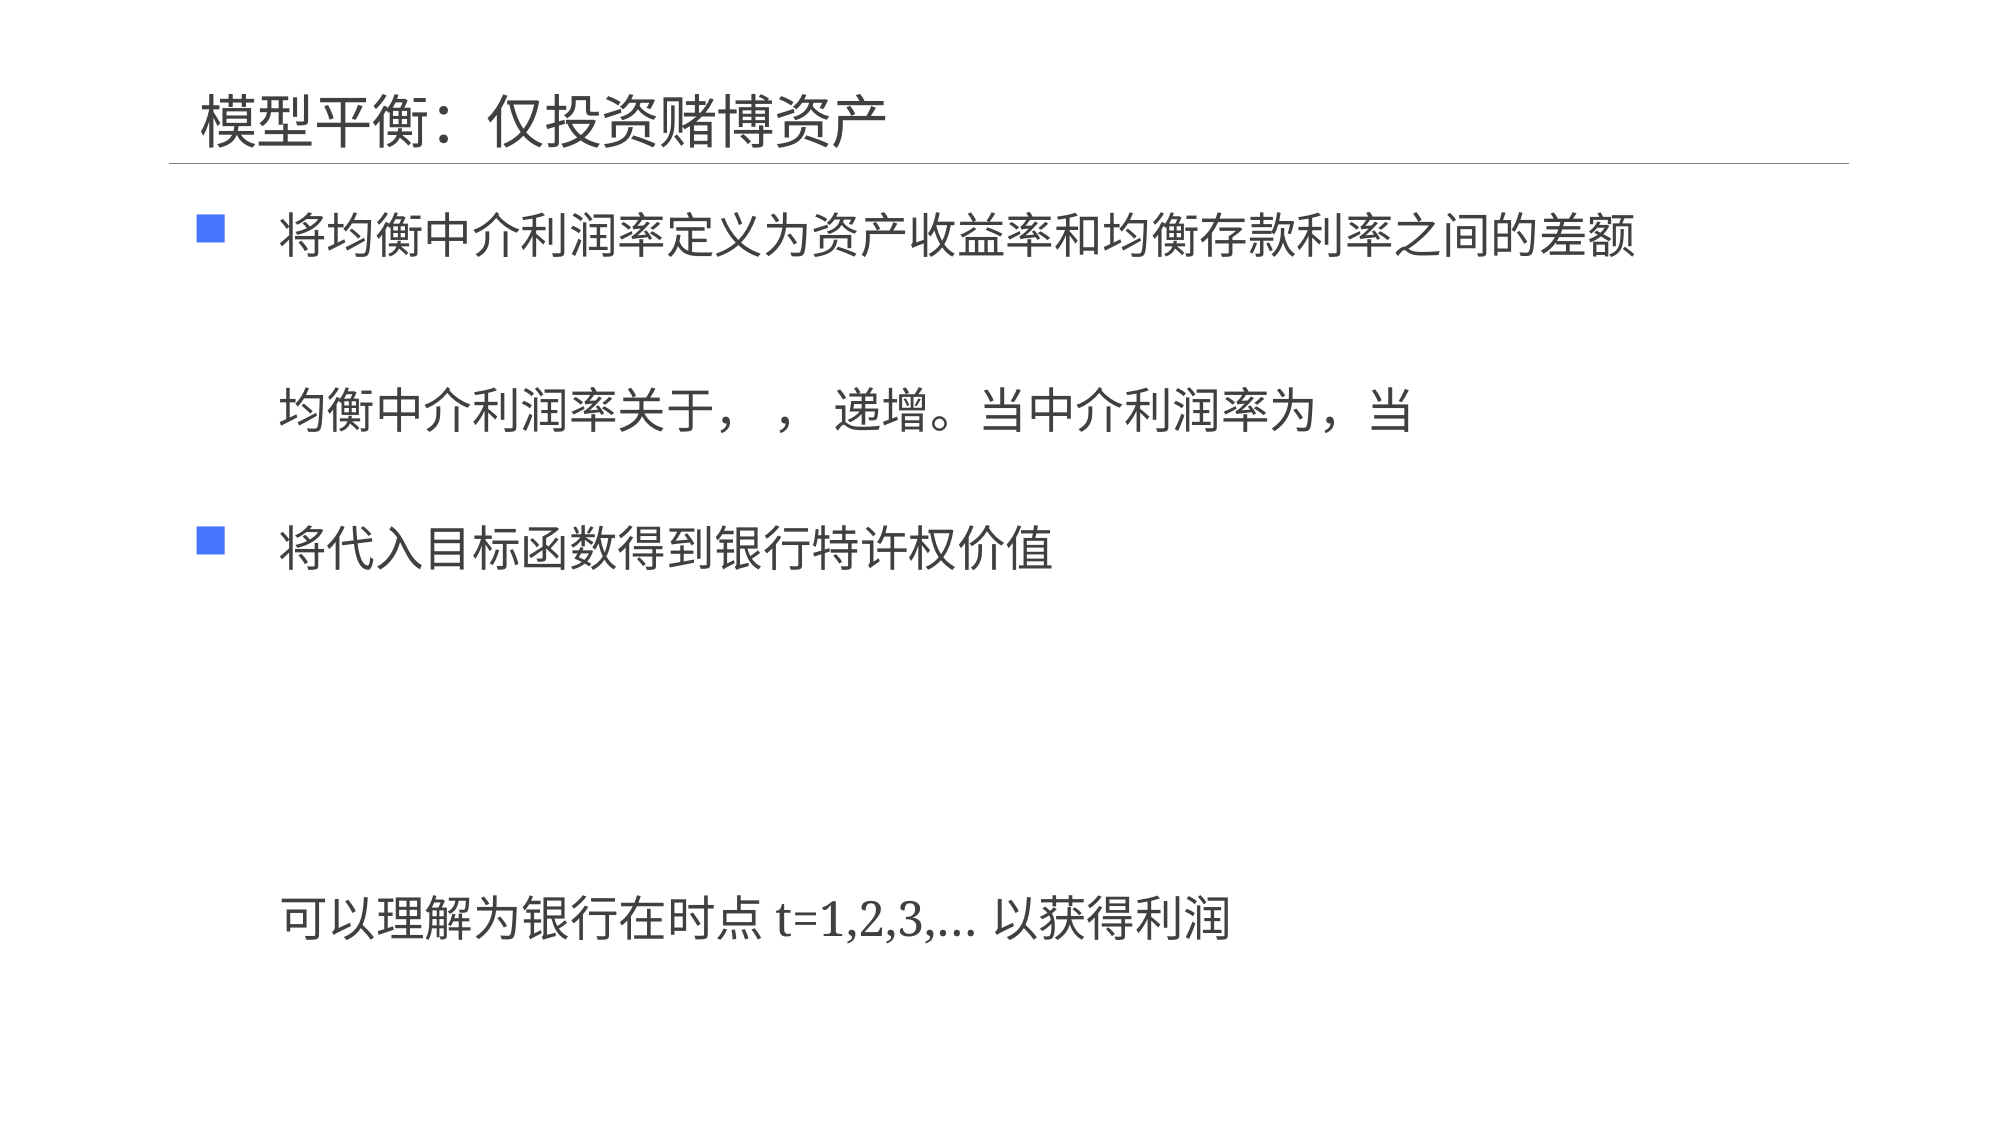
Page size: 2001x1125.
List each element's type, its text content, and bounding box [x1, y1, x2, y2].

title 模型平衡：仅投资赌博资产 [184, 47, 1835, 163]
